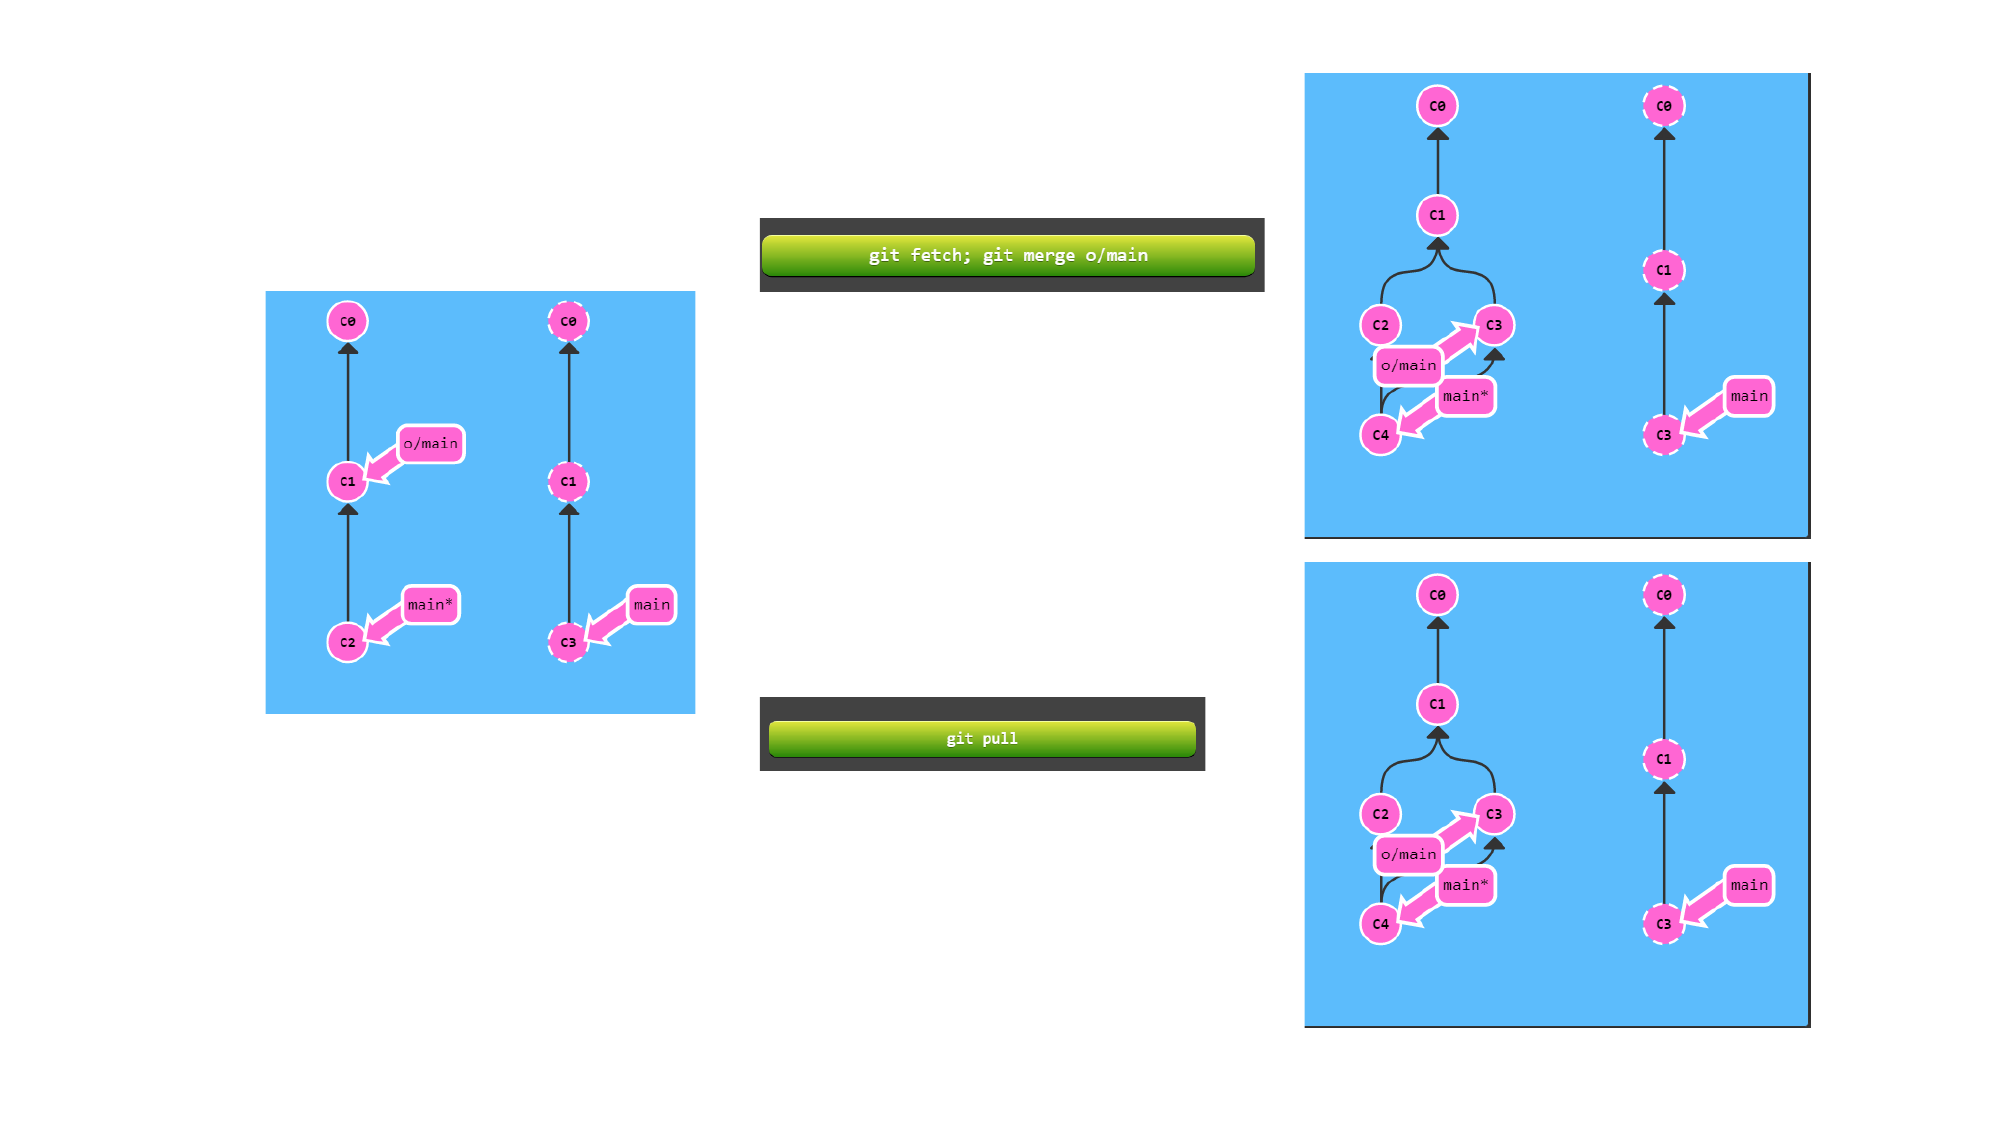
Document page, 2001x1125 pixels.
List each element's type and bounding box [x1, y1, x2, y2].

picture [759, 696, 1206, 771]
picture [759, 218, 1265, 292]
picture [265, 291, 696, 714]
picture [1304, 73, 1811, 539]
picture [1304, 562, 1811, 1029]
